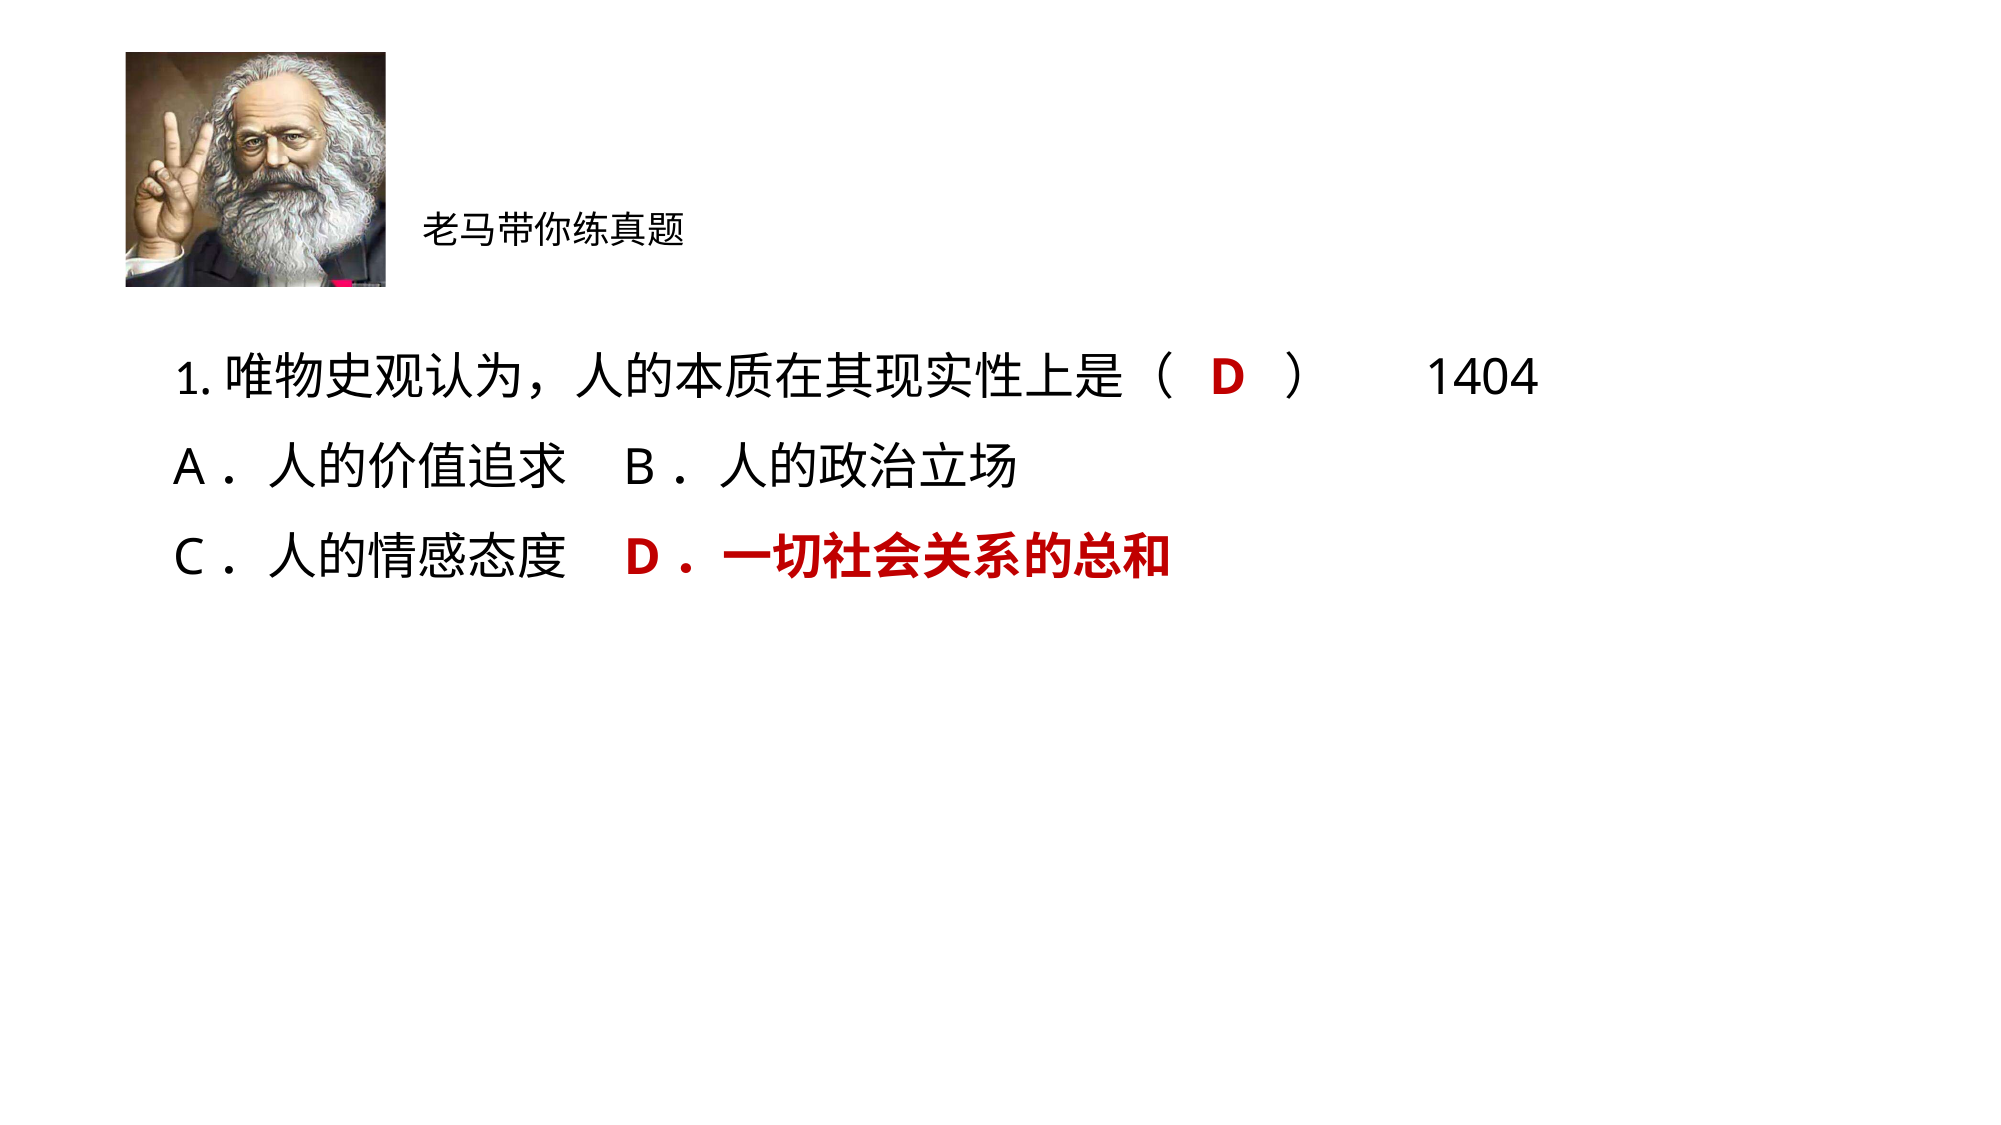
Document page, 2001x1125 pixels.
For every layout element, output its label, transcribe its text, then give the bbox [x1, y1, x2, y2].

picture [125, 51, 386, 287]
title 老马带你练真题 [407, 171, 1409, 287]
list 1.唯物史观认为，人的本质在其现实性上是（ D ） 1404 A．人的价值追求 B．人的政治立场 C．人的情感态度 D．一切社会关系的总和 [158, 307, 1926, 1080]
